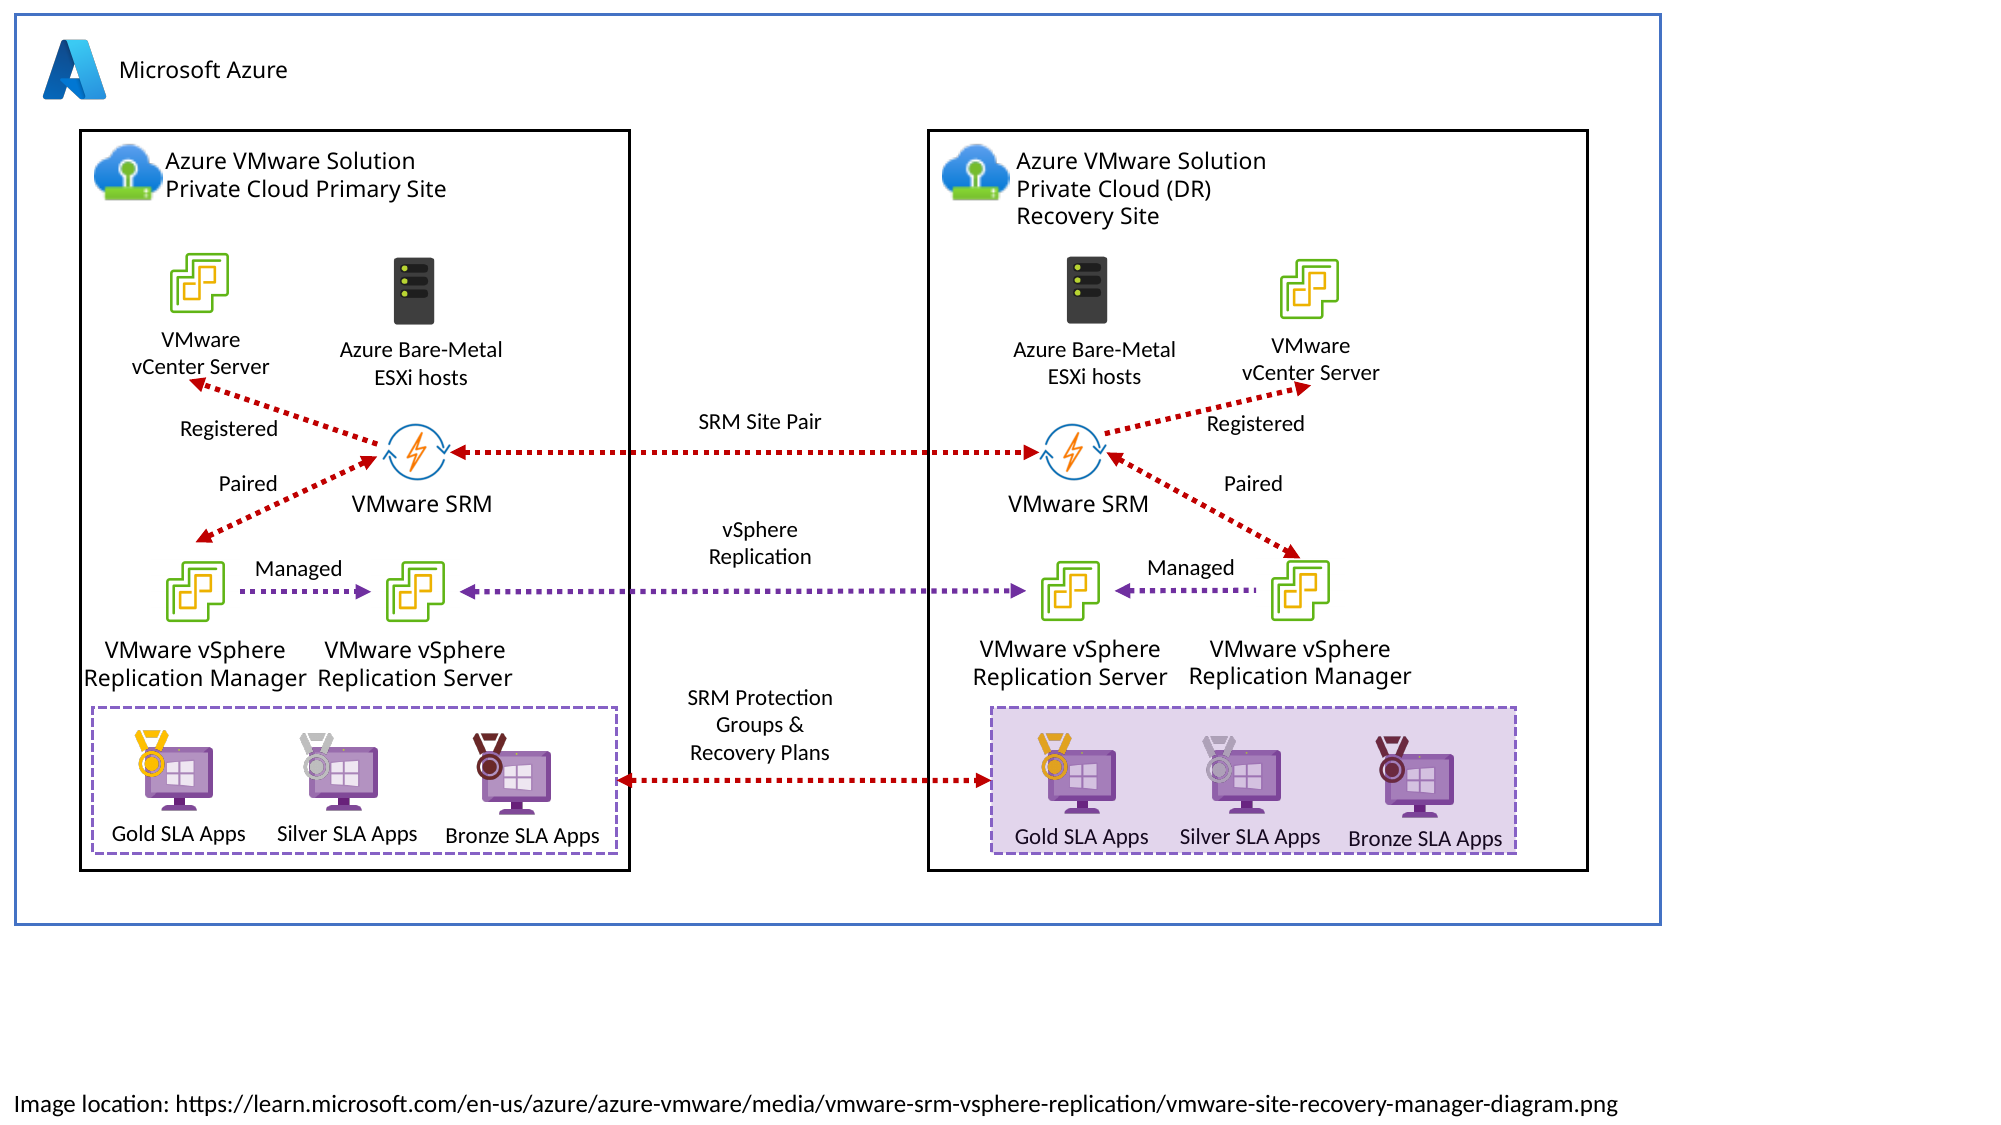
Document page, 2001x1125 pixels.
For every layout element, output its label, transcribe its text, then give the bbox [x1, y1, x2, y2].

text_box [15, 14, 1661, 925]
text_box Image location: https://learn.microsoft.com/en-us/azure/azure-vmware/media/vmware-srm-vsphere-replication/vmware-site-recovery-manager-diagram.png [0, 1080, 1768, 1125]
